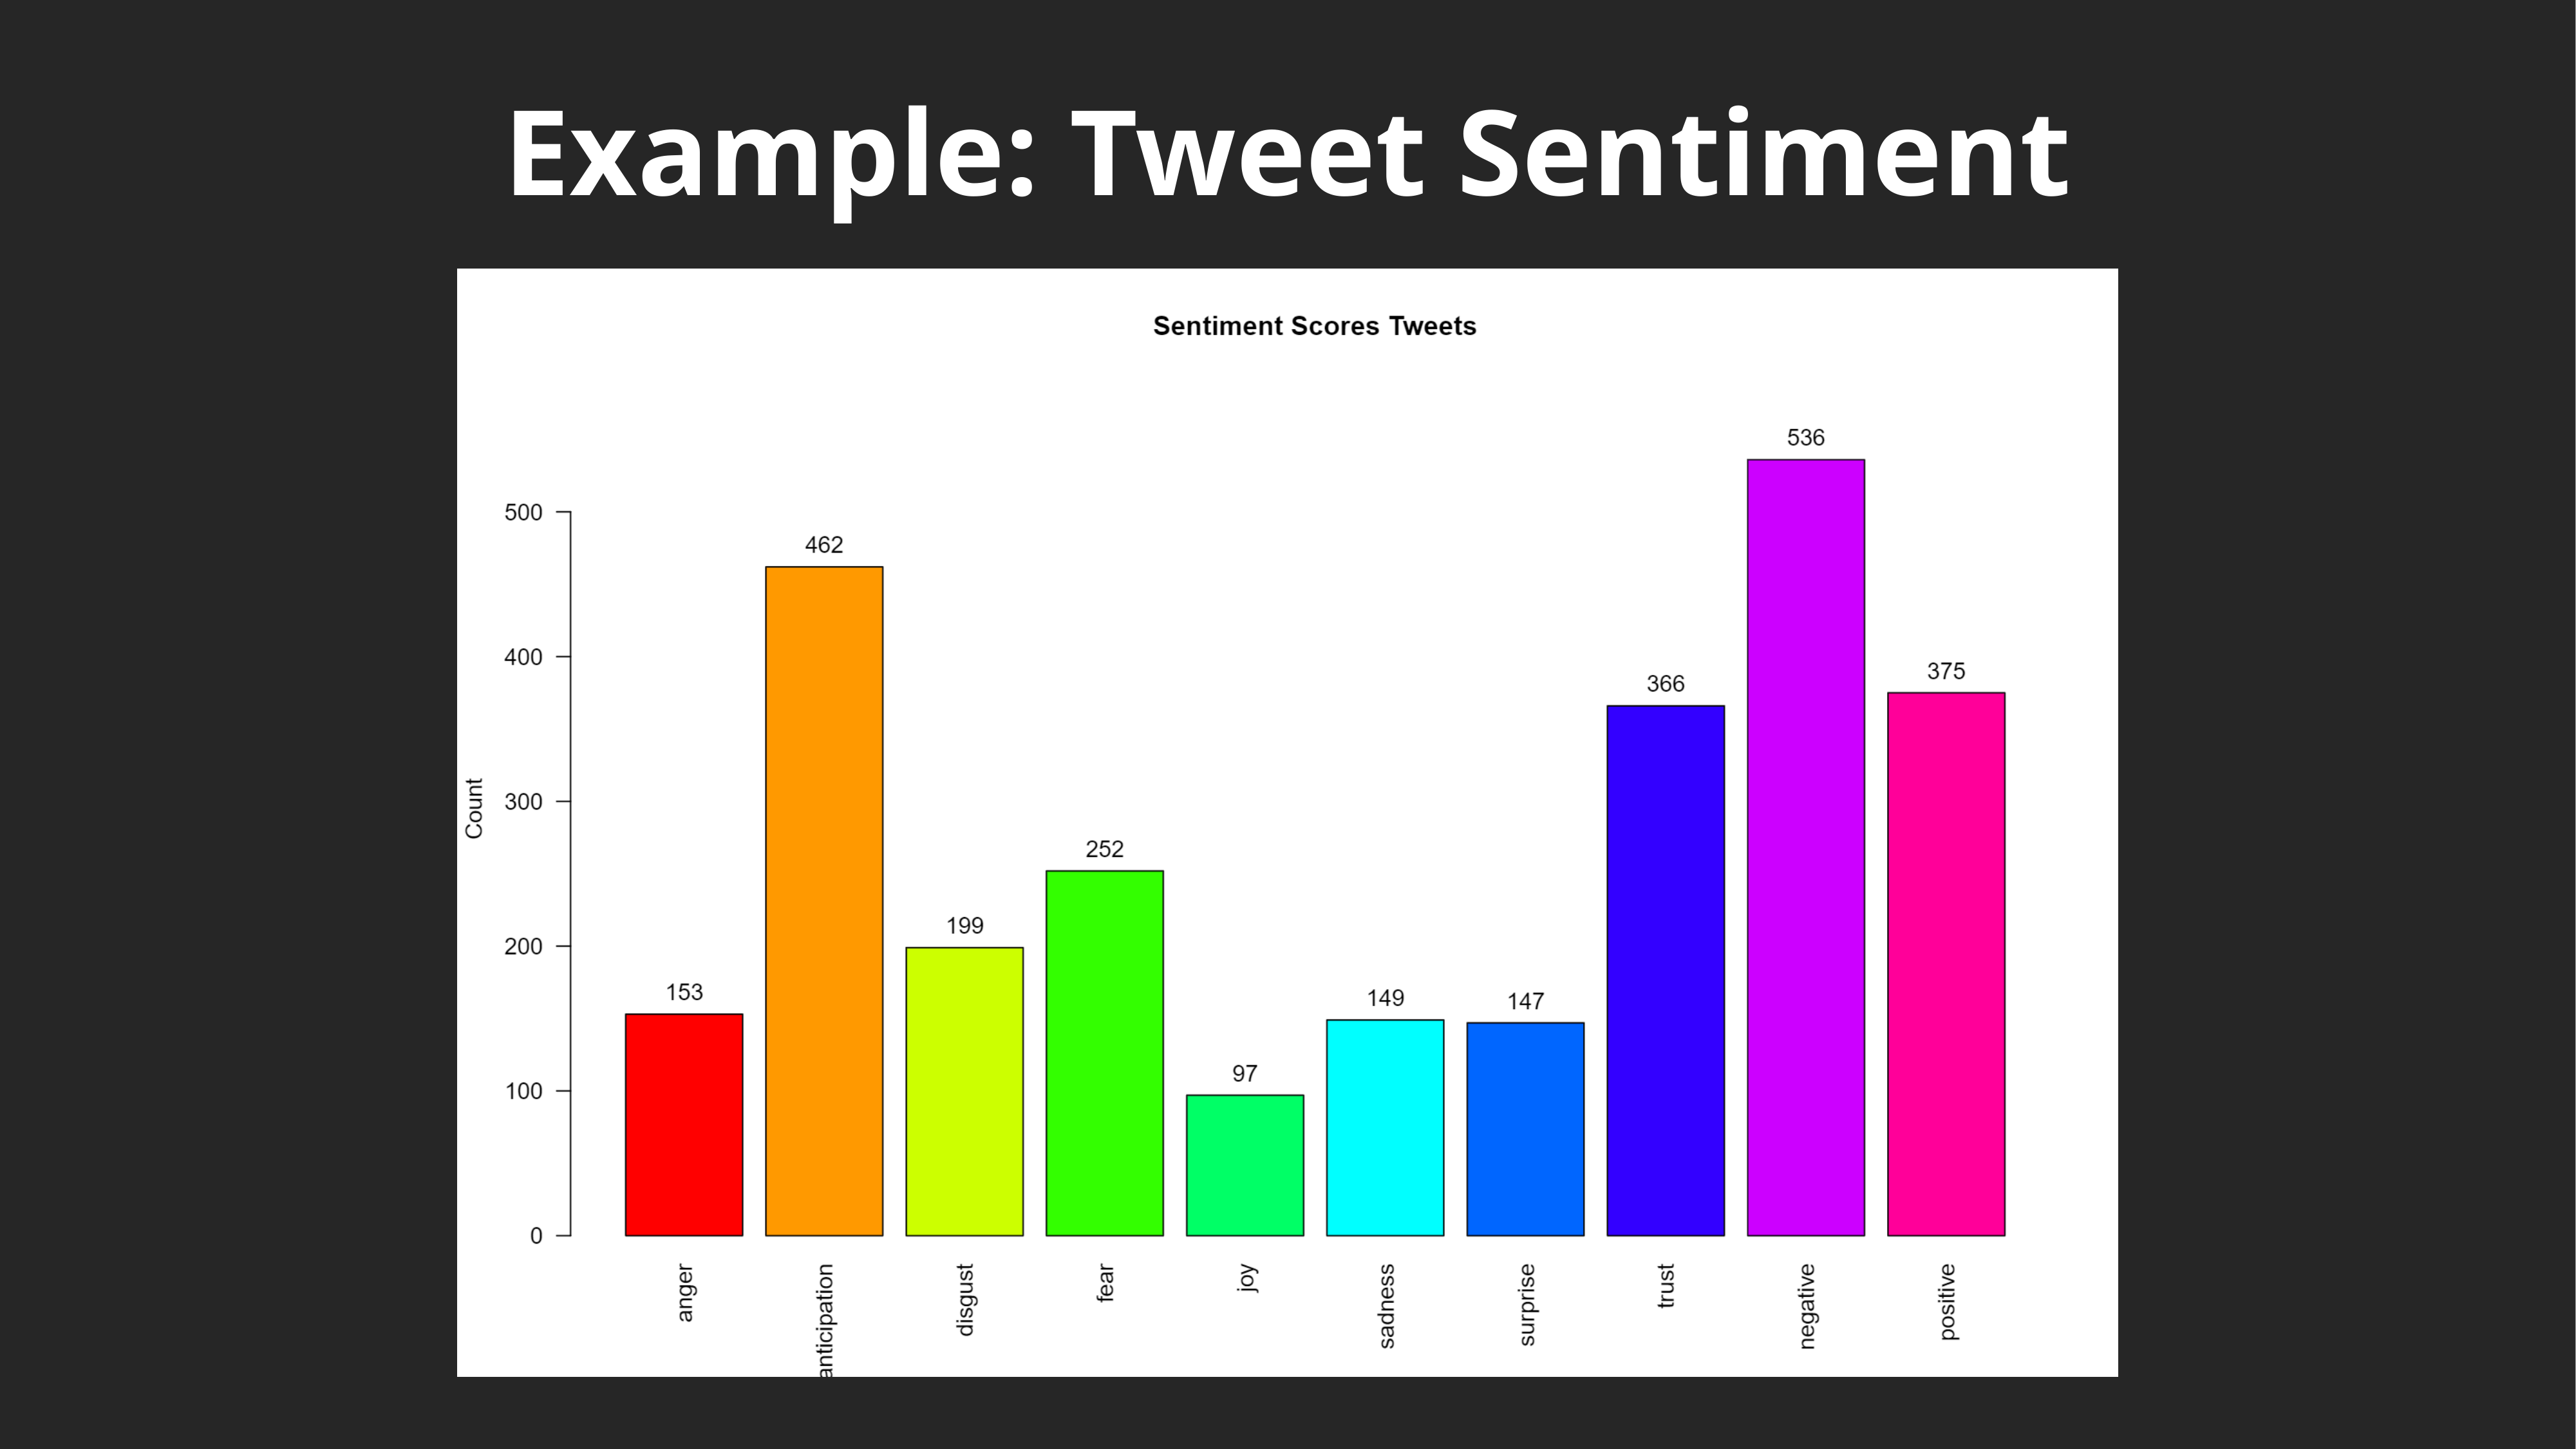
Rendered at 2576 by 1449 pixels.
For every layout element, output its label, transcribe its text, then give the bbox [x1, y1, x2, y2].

title Example: Tweet Sentiment [129, 72, 2447, 314]
picture [456, 269, 2119, 1377]
